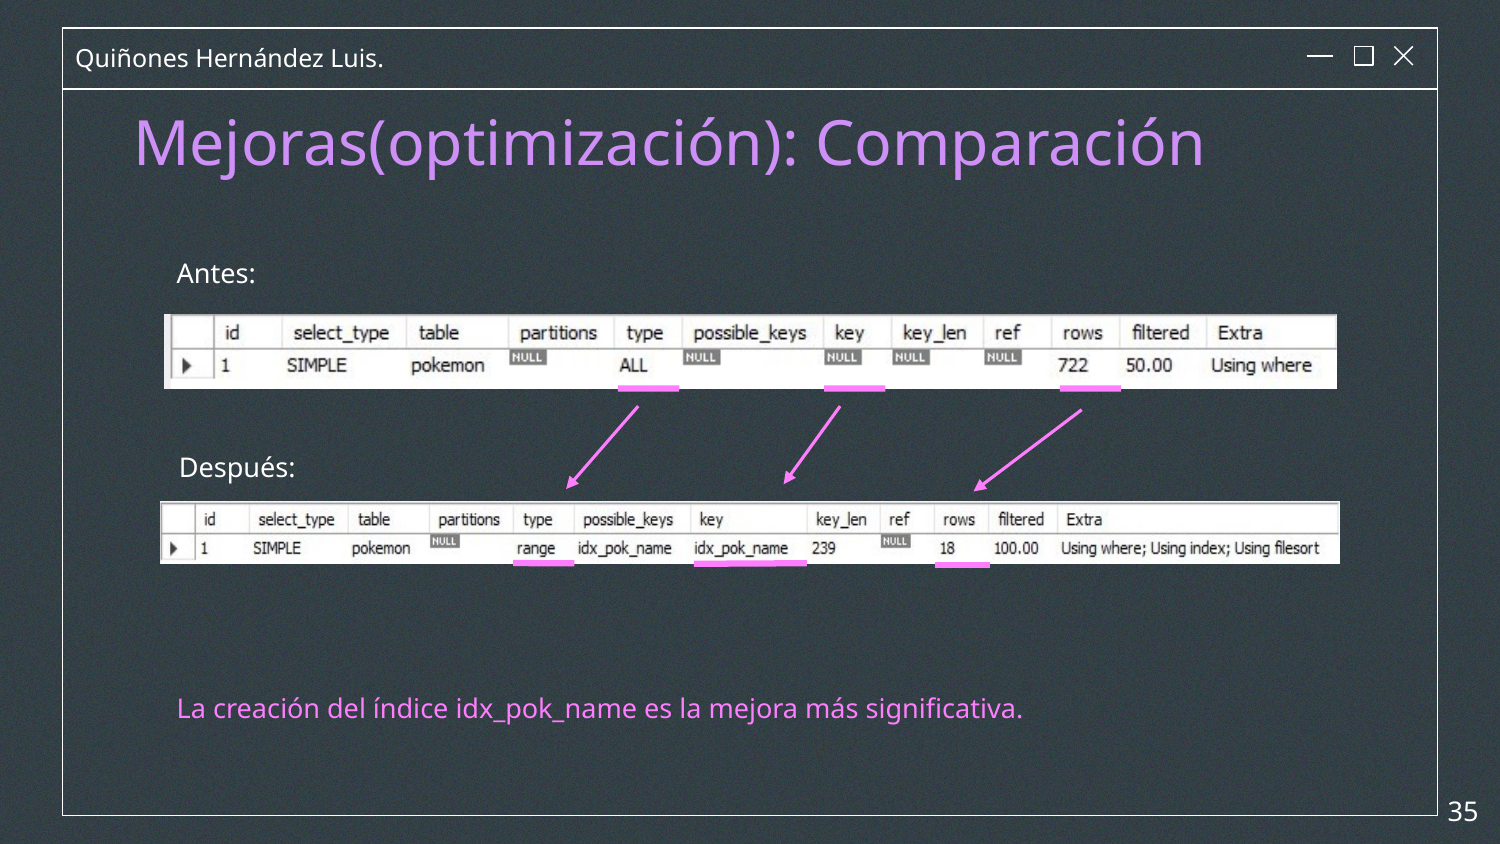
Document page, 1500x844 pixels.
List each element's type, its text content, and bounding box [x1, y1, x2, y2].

text_box Quiñones Hernández Luis. [60, 27, 553, 88]
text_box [565, 405, 639, 490]
title Mejoras(optimización): Comparación [118, 88, 1382, 183]
text_box Después: [163, 435, 361, 489]
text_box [783, 405, 841, 485]
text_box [973, 409, 1082, 492]
text_box Antes: [161, 241, 359, 296]
text_box La creación del índice idx_pok_name es la mejora más significativa. [161, 676, 1342, 731]
picture [0, 0, 1500, 844]
picture [553, 29, 1437, 88]
picture [63, 90, 1437, 815]
slide_number ‹#› [1403, 779, 1494, 844]
